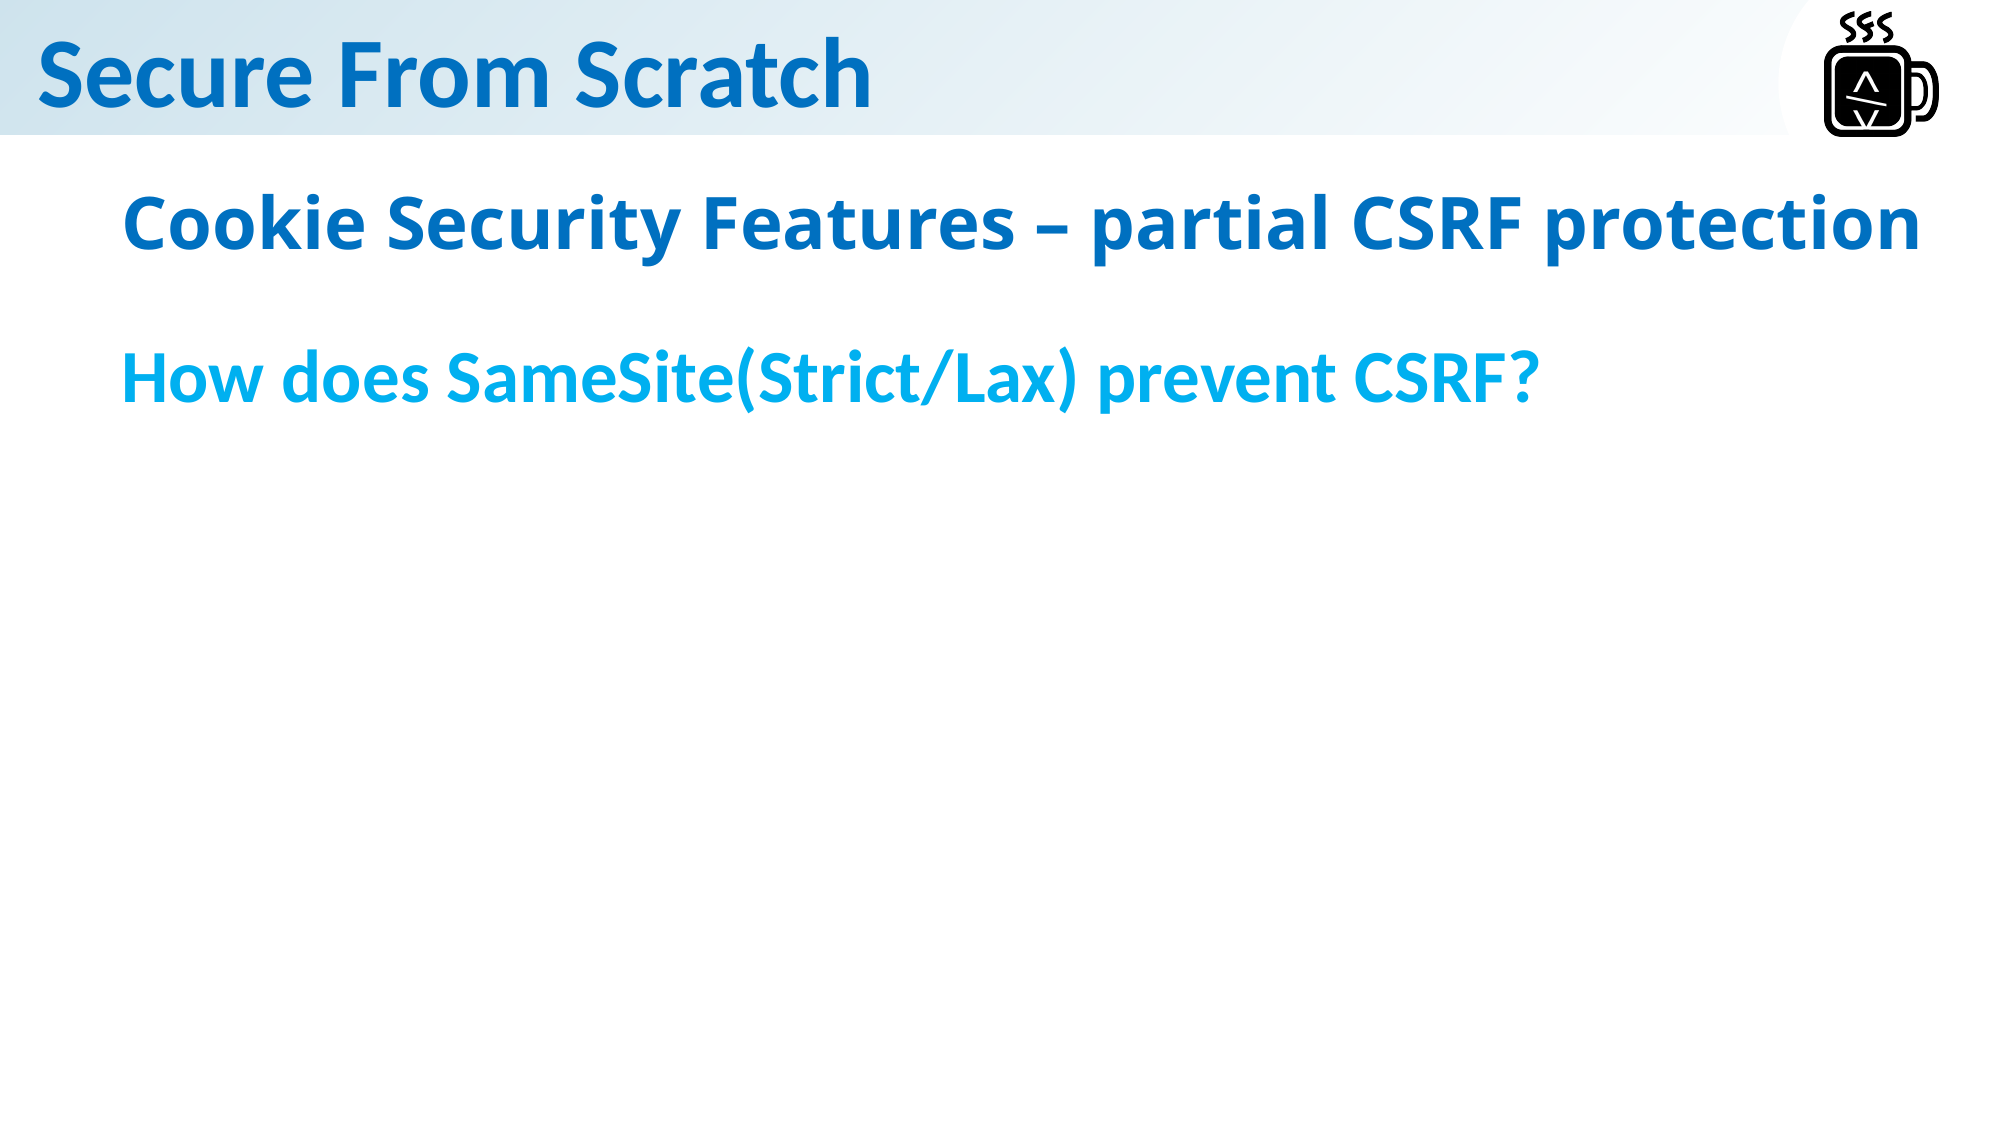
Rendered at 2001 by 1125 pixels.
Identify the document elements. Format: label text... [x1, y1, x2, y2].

picture [1824, 11, 1939, 137]
list How does SameSite(Strict/Lax) prevent CSRF? [106, 330, 1973, 1085]
title Cookie Security Features – partial CSRF protection [106, 156, 2000, 296]
